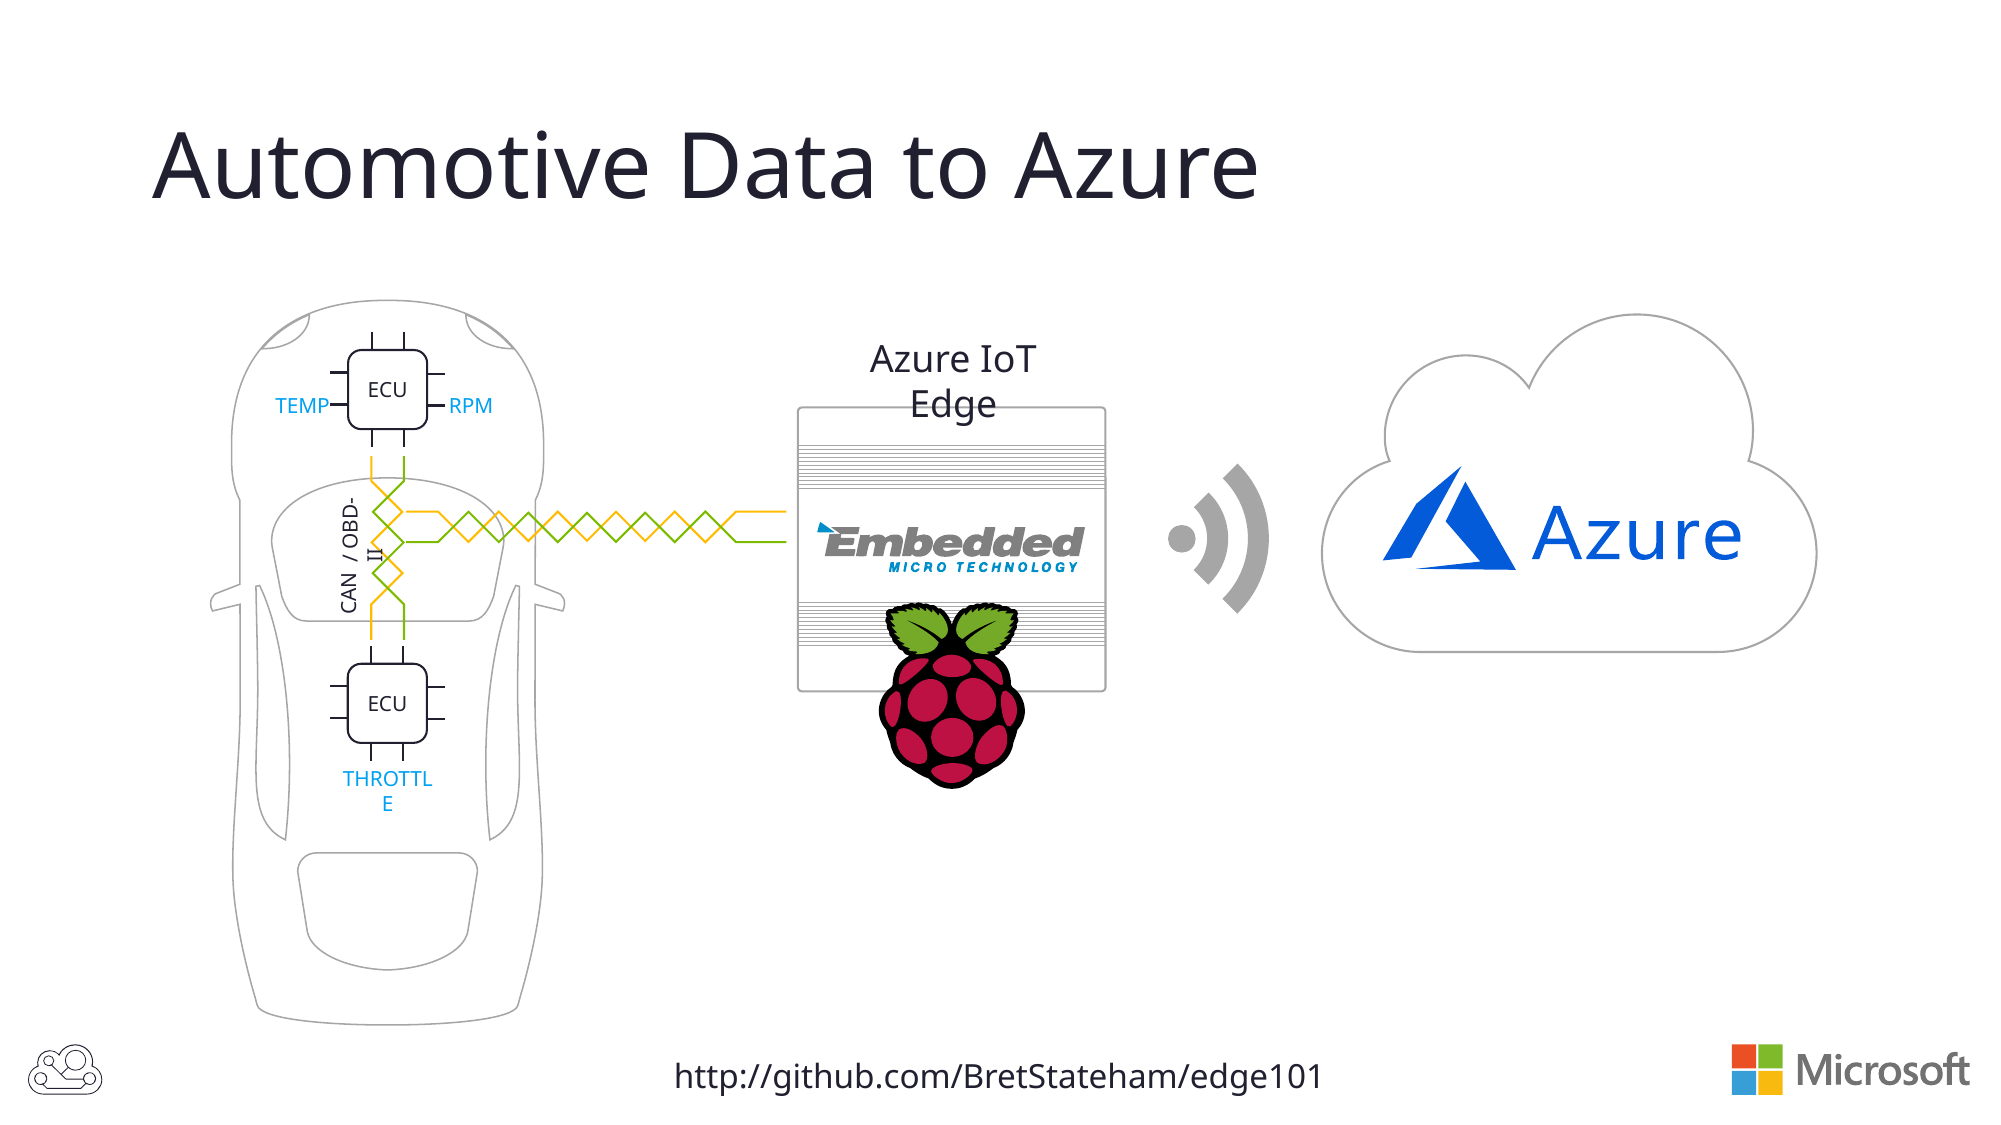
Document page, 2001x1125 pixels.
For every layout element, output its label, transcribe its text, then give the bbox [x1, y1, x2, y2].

title Automotive Data to Azure [137, 59, 1863, 278]
text_box [1191, 491, 1230, 587]
text_box TEMP [260, 385, 330, 425]
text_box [797, 407, 1106, 692]
text_box [1220, 462, 1270, 616]
text_box [1166, 523, 1197, 554]
text_box RPM [446, 385, 509, 425]
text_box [330, 331, 446, 448]
text_box / OBD-II [329, 474, 371, 485]
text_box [329, 645, 445, 761]
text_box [371, 455, 404, 640]
text_box Azure IoT Edge [811, 327, 1096, 407]
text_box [25, 485, 751, 840]
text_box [871, 601, 1032, 789]
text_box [1382, 465, 1741, 570]
text_box [1320, 313, 1818, 654]
